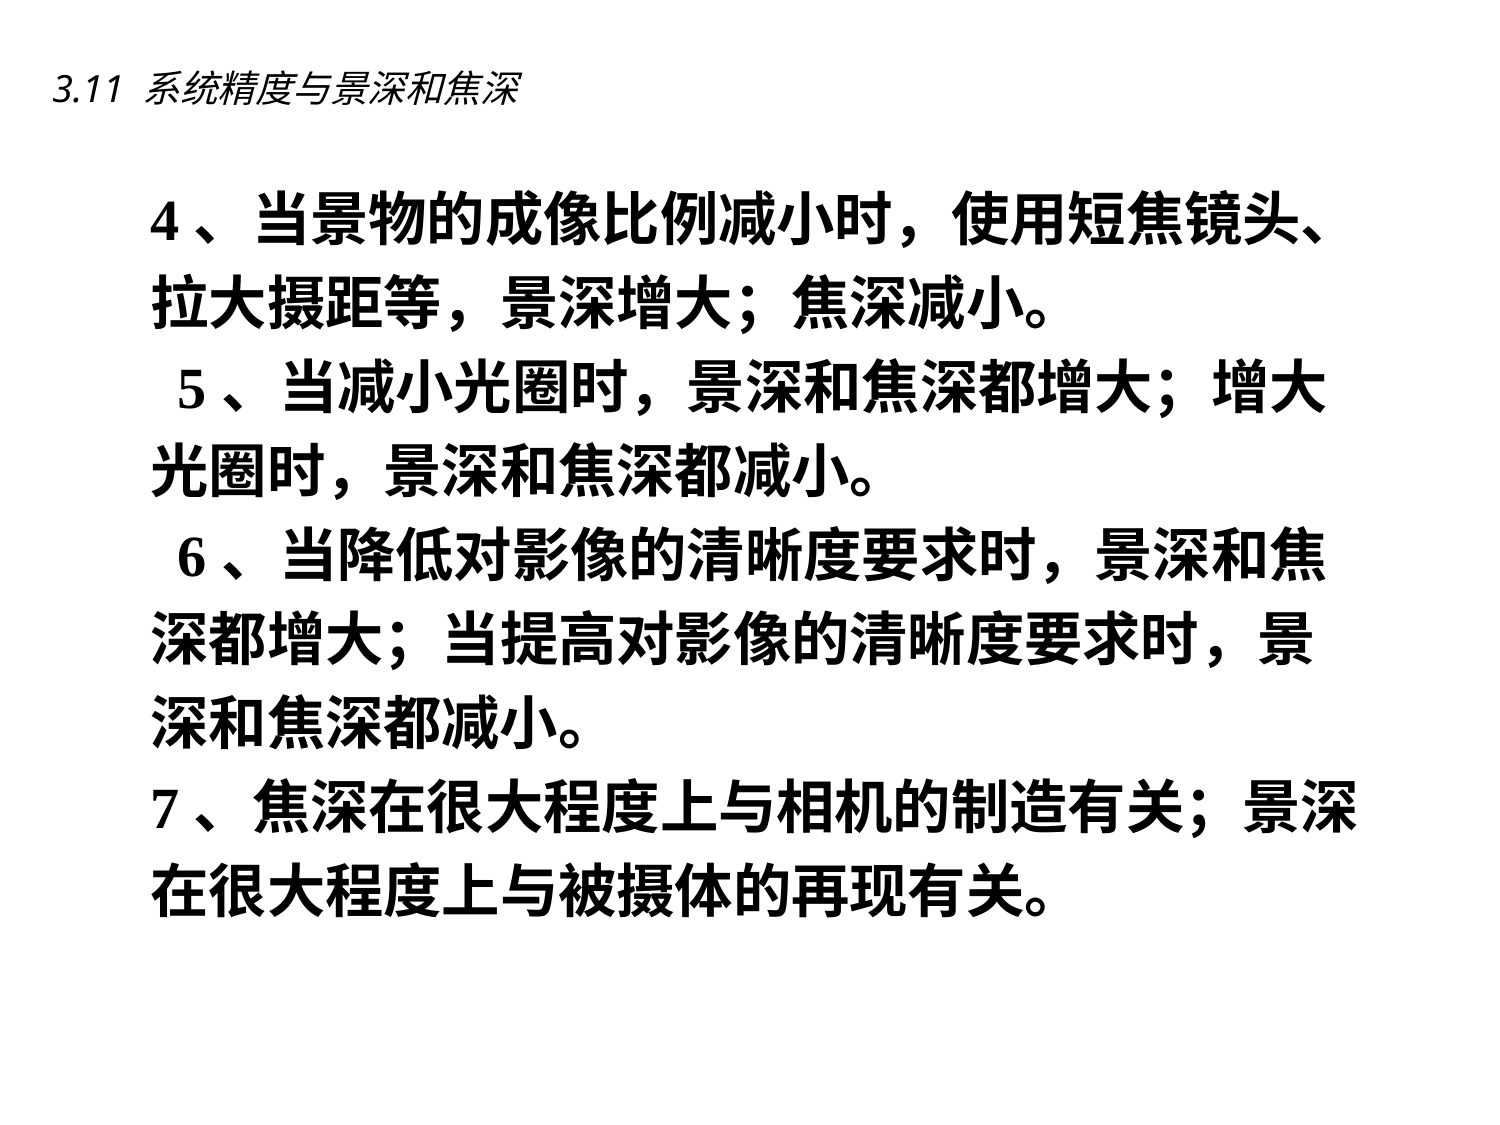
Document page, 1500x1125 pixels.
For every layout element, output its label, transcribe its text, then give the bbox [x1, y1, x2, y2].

list 4、当景物的成像比例减小时，使用短焦镜头、拉大摄距等，景深增大；焦深减小。 5、当减小光圈时，景深和焦深都增大；增大光圈时，景深和焦深都减小。 6、当降低对影像的清晰度要求时，景深和焦深都增大；当提高对影像的清晰度要求时，景深和焦深都减小。 7、焦深在很大程度上与相机的制造有关；景深在很大程度上与被摄体的再现有关。 [135, 160, 1376, 965]
text_box 3.11 系统精度与景深和焦深 [37, 49, 550, 125]
